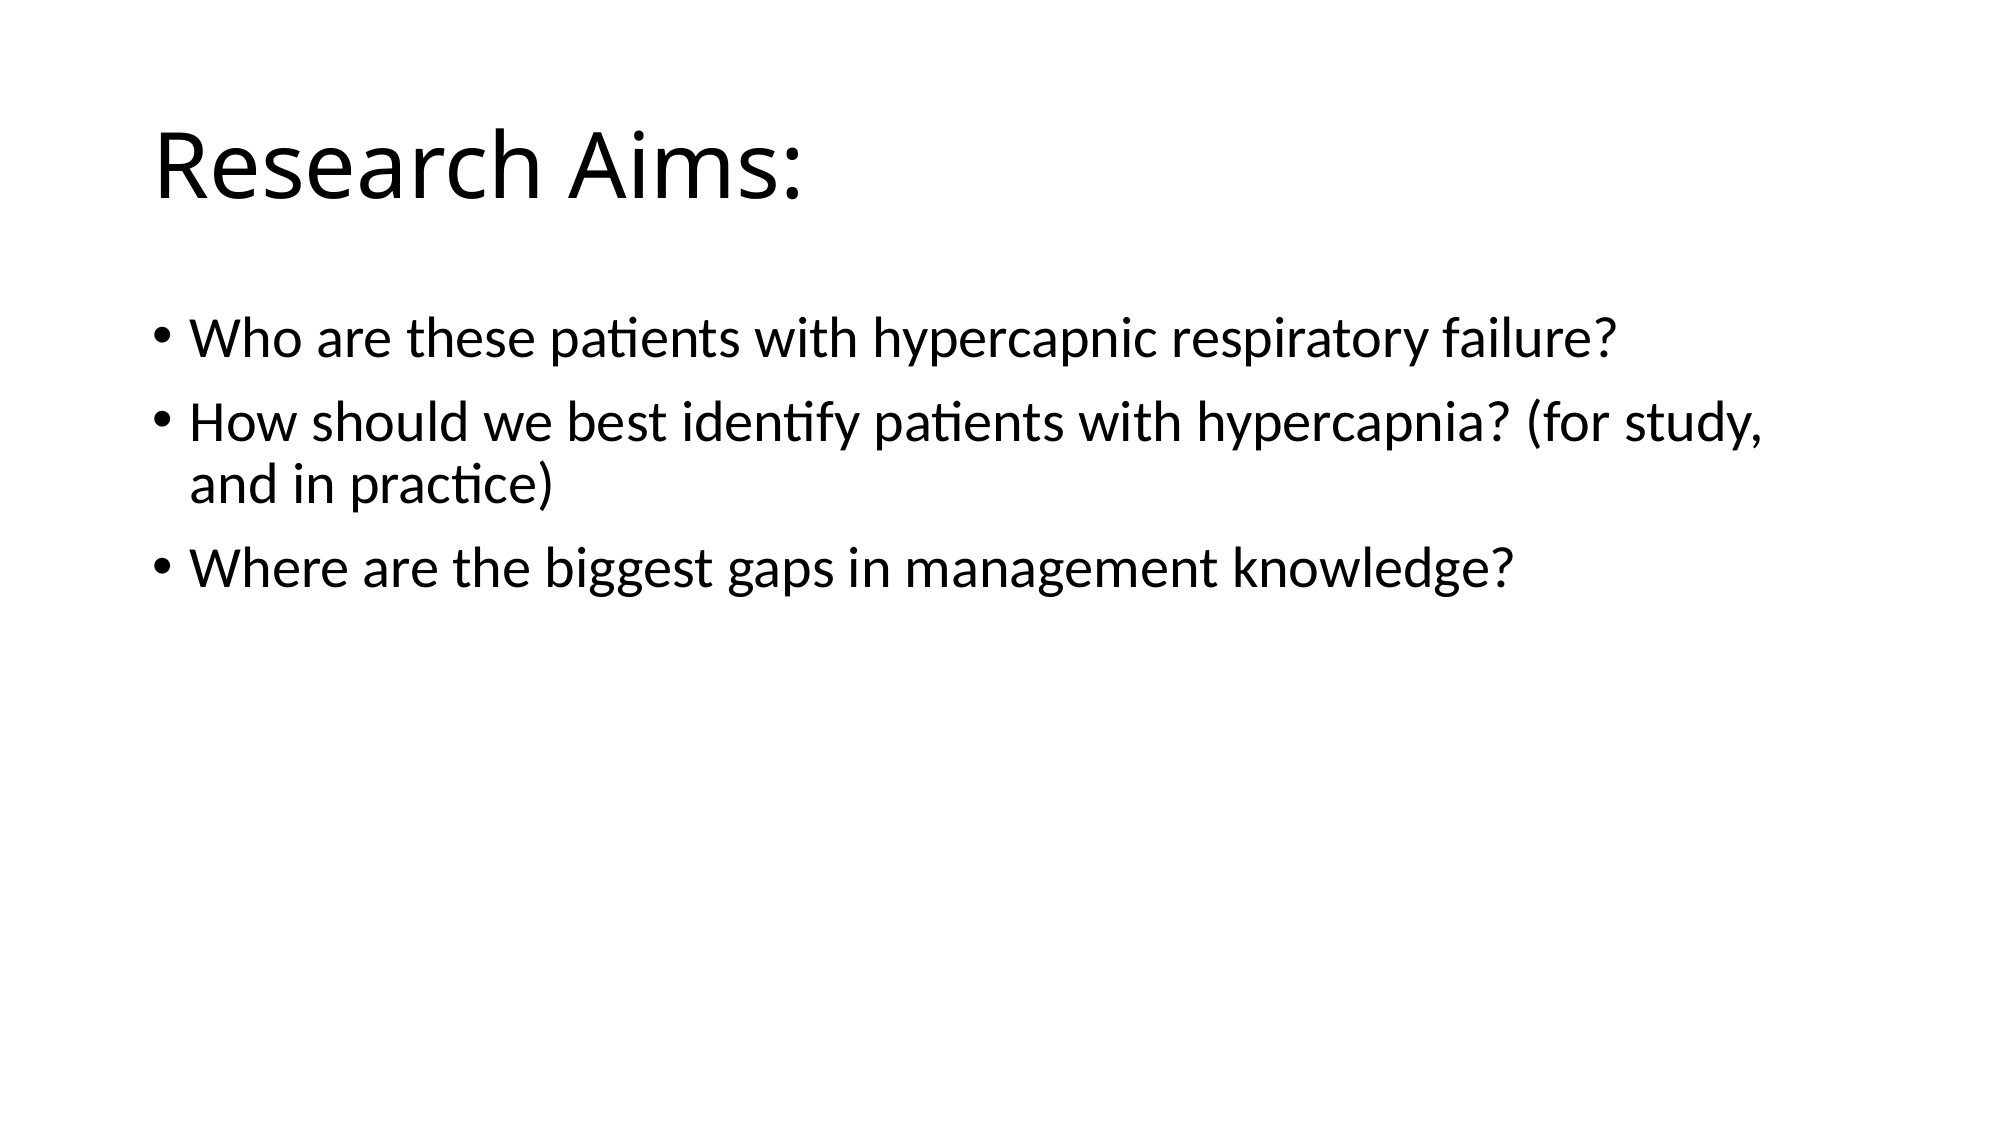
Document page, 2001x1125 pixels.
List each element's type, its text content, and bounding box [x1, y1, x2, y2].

list Who are these patients with hypercapnic respiratory failure? How should we best identify patients with hypercapnia? (for study, and in practice) Where are the biggest gaps in management knowledge? [137, 299, 1863, 1014]
title Research Aims: [137, 59, 1863, 278]
